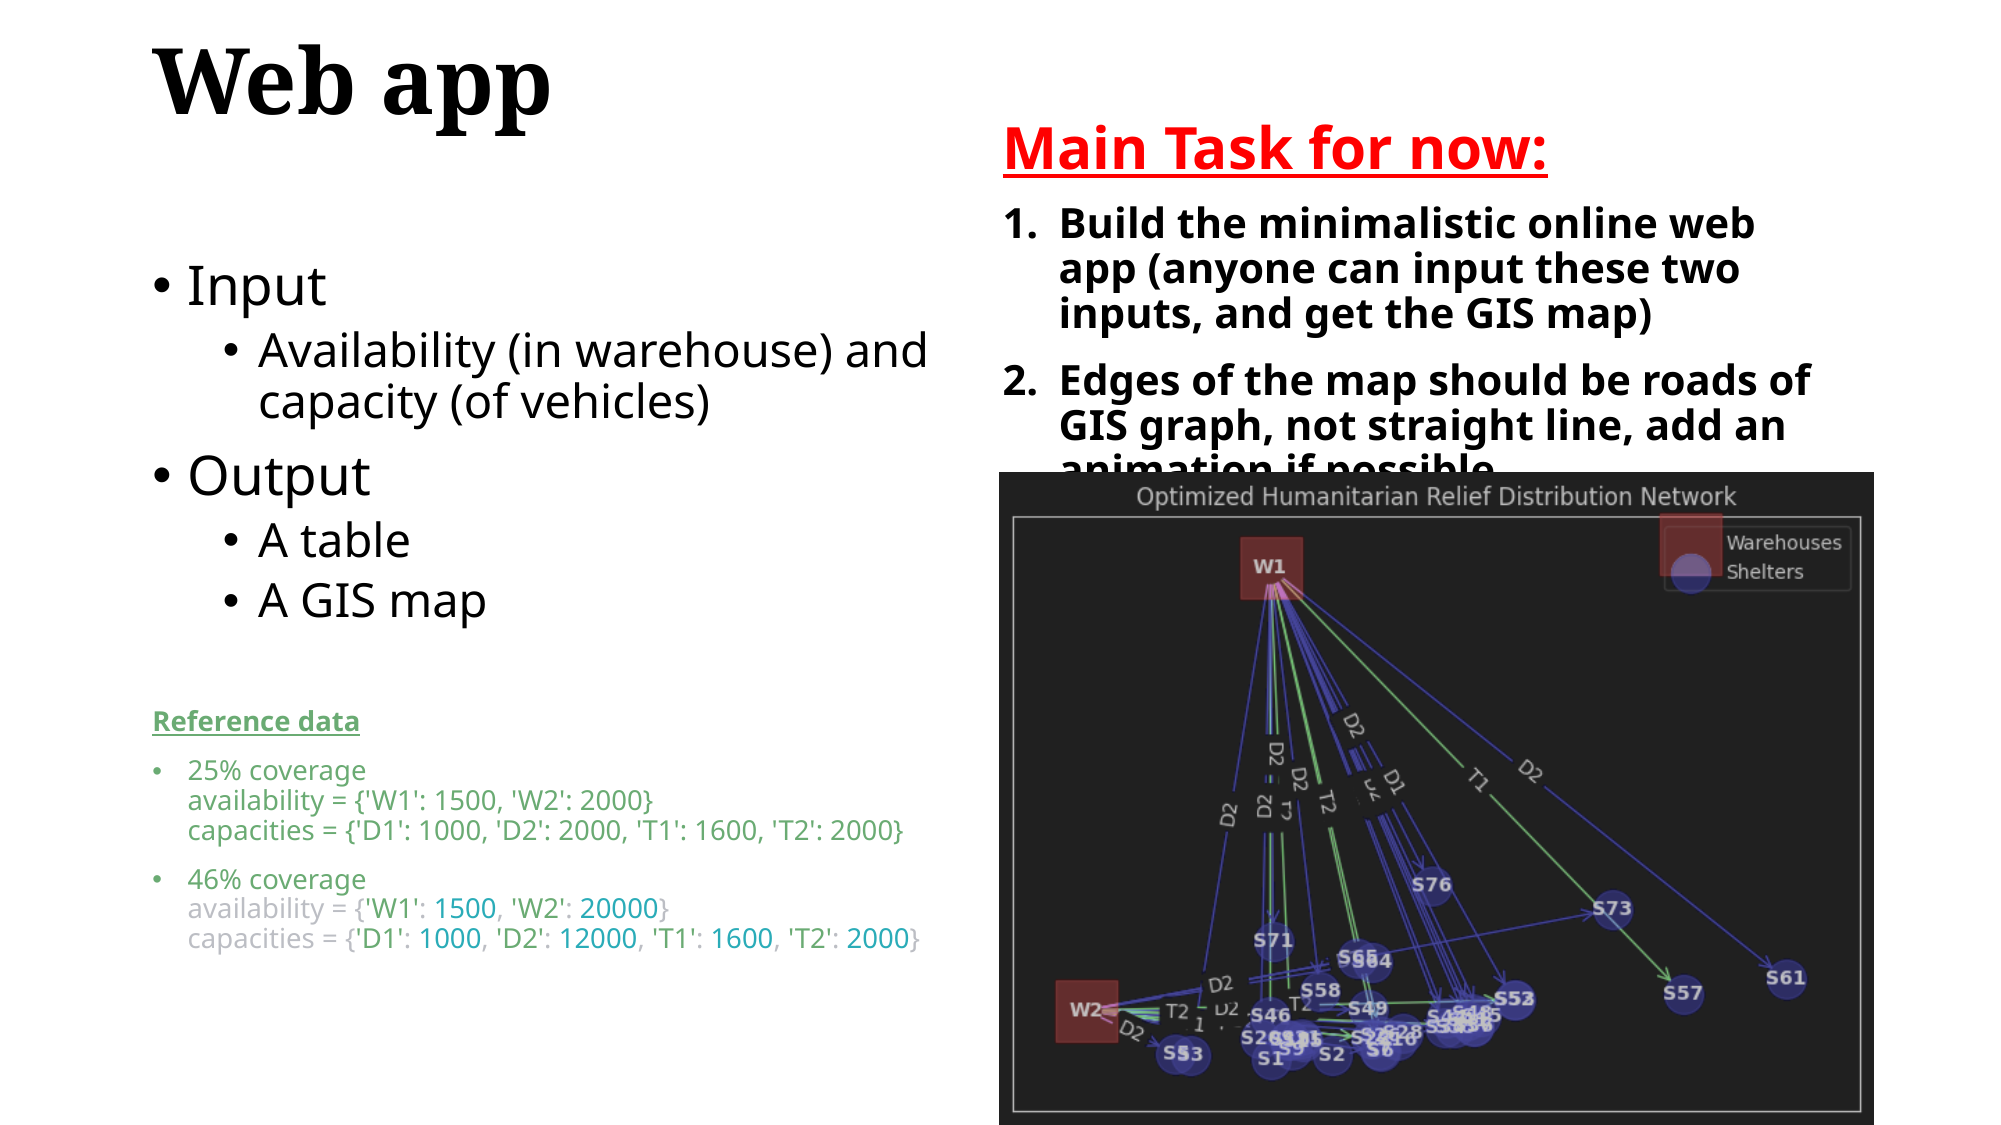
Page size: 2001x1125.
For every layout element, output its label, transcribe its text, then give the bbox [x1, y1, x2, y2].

title Web app [137, 10, 1863, 161]
list Input Availability (in warehouse) and capacity (of vehicles) Output A table A GIS map Reference data 25% coverage availability = {'W1': 1500, 'W2': 2000} capacities = {'D1': 1000, 'D2': 2000, 'T1': 1600, 'T2': 2000} 46% coverage availability = {'W1': 1500, 'W2': 20000} capacities = {'D1': 1000, 'D2': 12000, 'T1': 1600, 'T2': 2000} [137, 250, 988, 965]
list Main Task for now: Build the minimalistic online web app (anyone can input these two inputs, and get the GIS map) Edges of the map should be roads of GIS graph, not straight line, add an animation if possible [987, 111, 1838, 826]
picture [999, 472, 1874, 1125]
